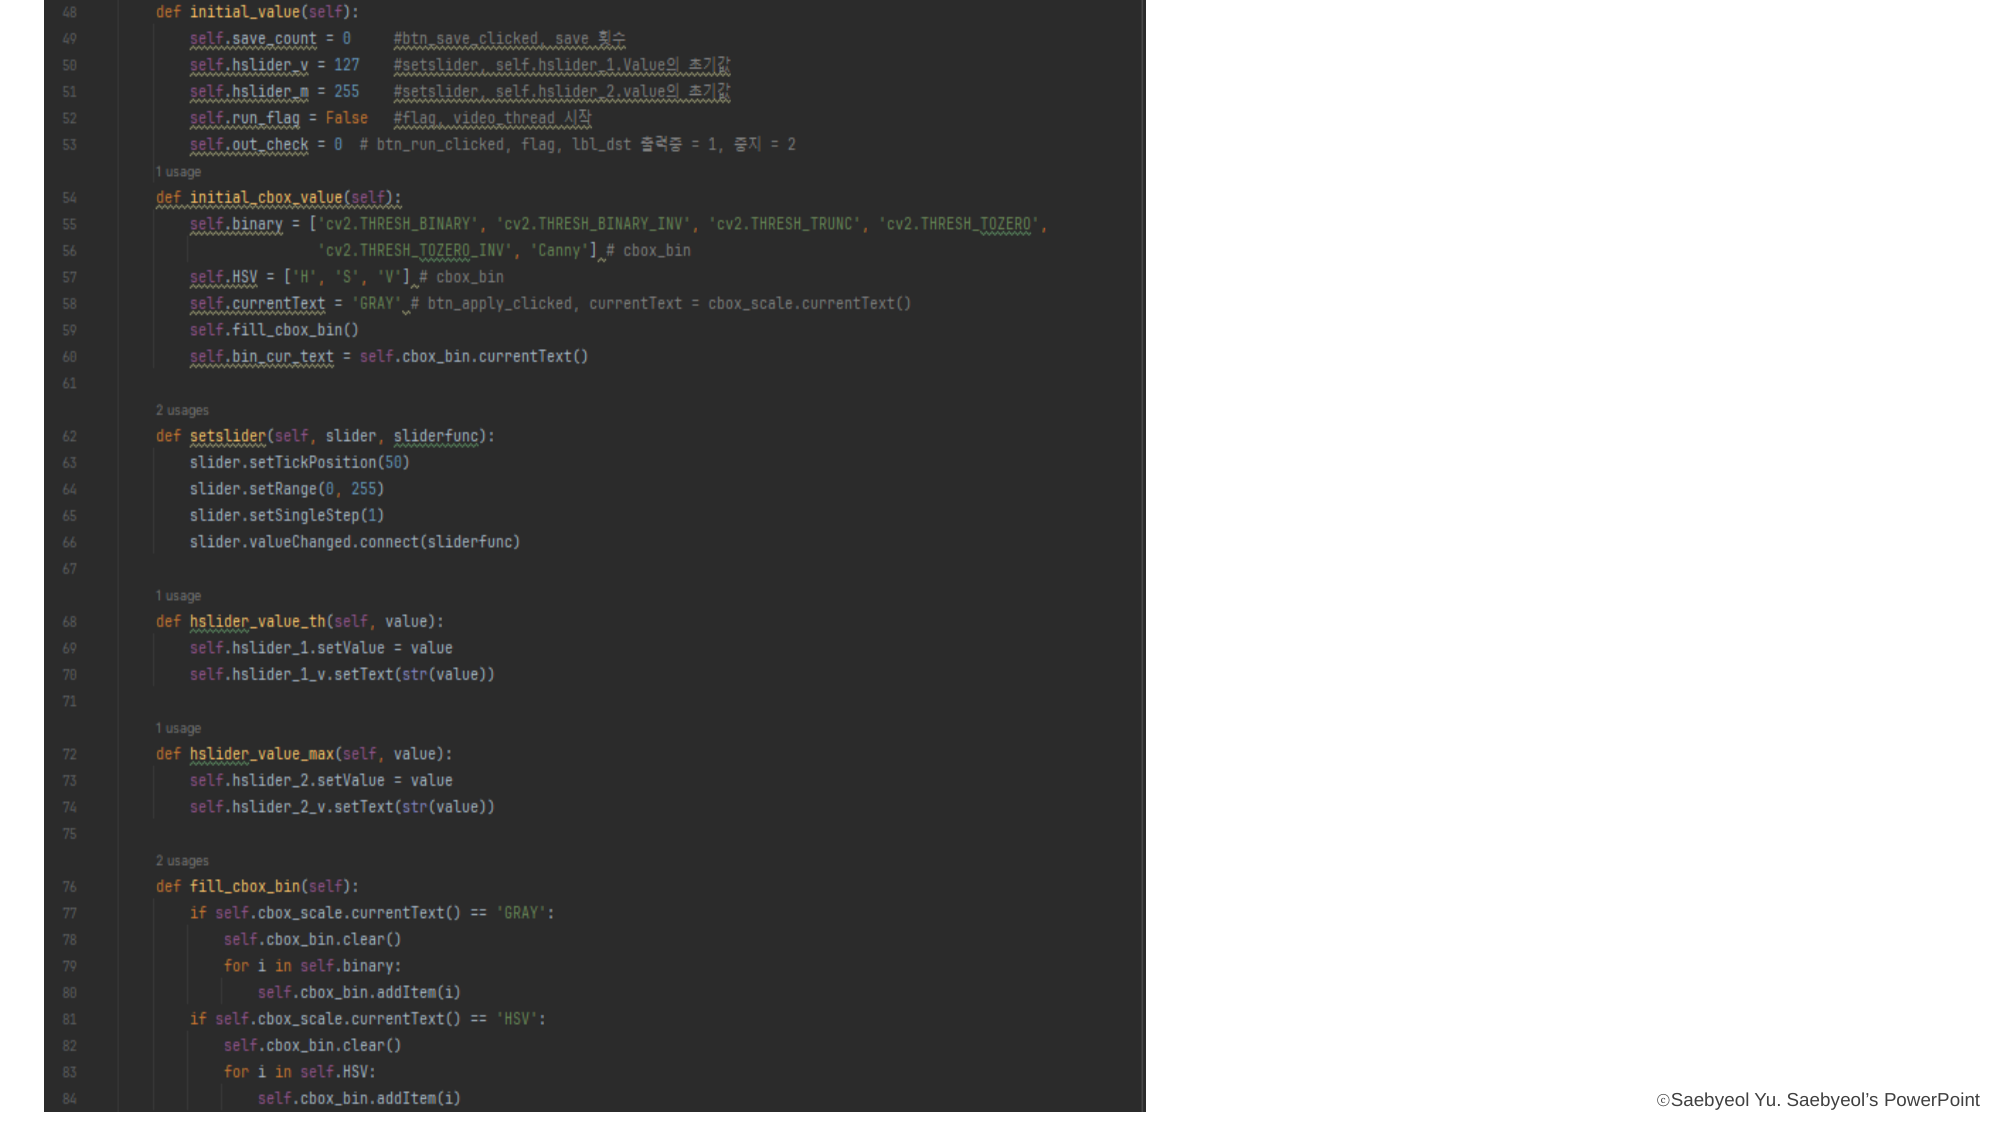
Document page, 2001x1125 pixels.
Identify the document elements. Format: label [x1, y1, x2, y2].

picture [44, 0, 1146, 1112]
